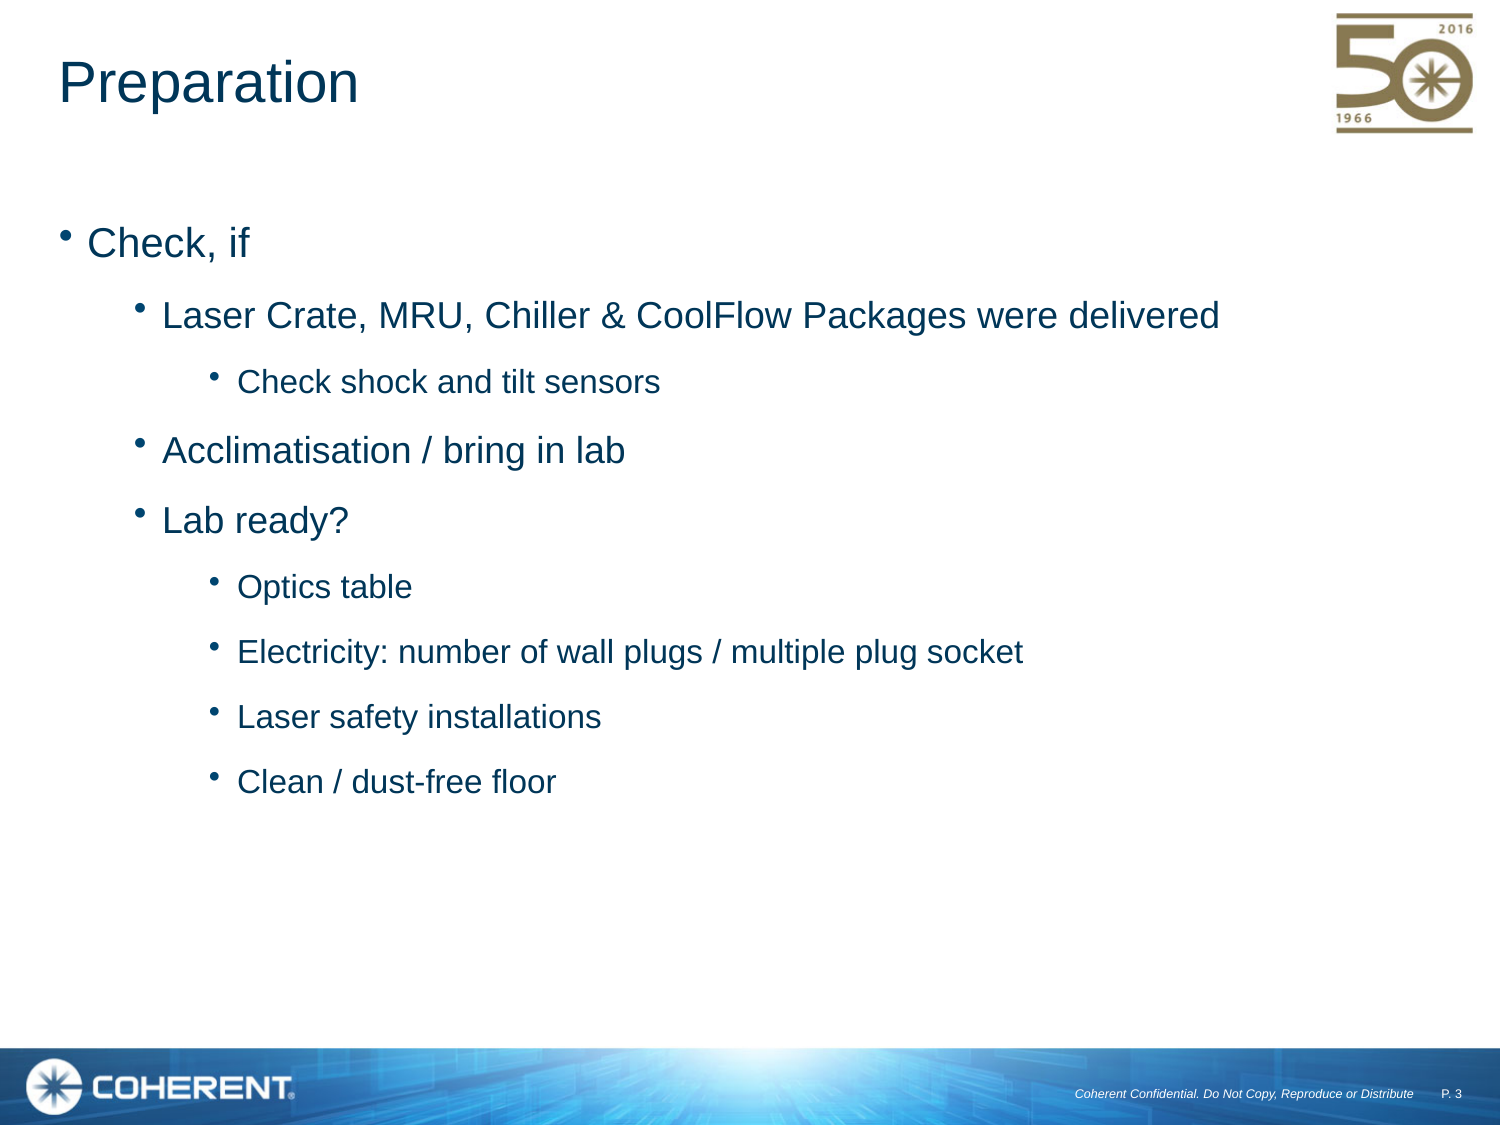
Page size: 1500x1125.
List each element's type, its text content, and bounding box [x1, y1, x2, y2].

picture [0, 0, 1500, 1125]
title Preparation [43, 0, 1280, 173]
list Check, if Laser Crate, MRU, Chiller & CoolFlow Packages were delivered Check shock and tilt sensors Acclimatisation / bring in lab Lab ready? Optics table Electricity: number of wall plugs / multiple plug socket Laser safety installations Clean / dust-free floor [43, 207, 1433, 973]
